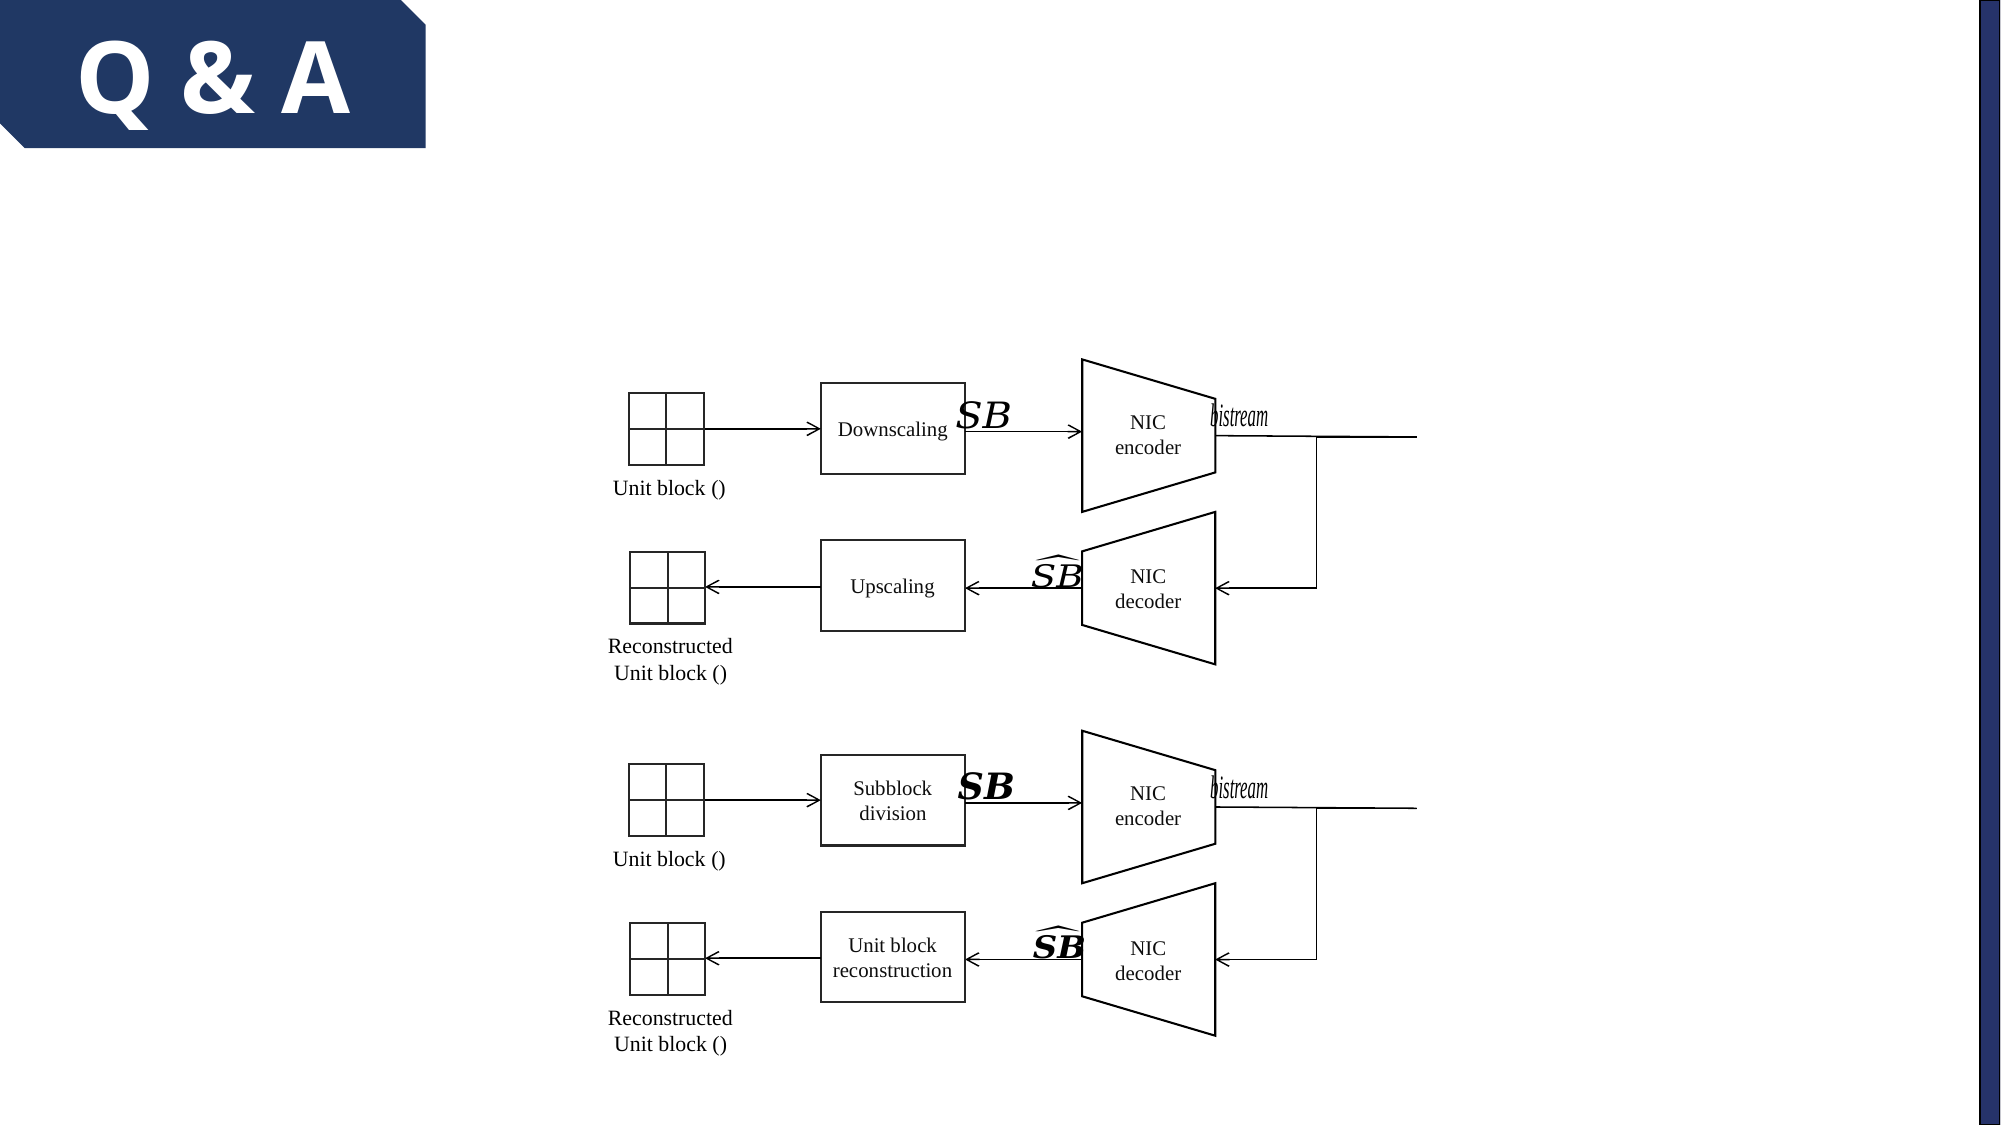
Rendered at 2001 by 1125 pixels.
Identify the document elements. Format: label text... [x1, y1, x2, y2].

text_box NIC encoder [1071, 401, 1225, 466]
text_box [1081, 729, 1217, 772]
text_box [630, 923, 706, 995]
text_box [820, 383, 966, 475]
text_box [628, 764, 704, 837]
text_box [1081, 358, 1217, 401]
text_box NIC decoder [1071, 555, 1225, 621]
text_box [1215, 809, 1417, 960]
text_box [1081, 838, 1215, 885]
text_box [1215, 437, 1417, 589]
text_box [1081, 621, 1217, 666]
text_box [1081, 466, 1215, 514]
text_box NIC encoder [1071, 772, 1225, 838]
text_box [628, 393, 704, 465]
text_box [1081, 882, 1215, 927]
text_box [630, 551, 706, 624]
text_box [816, 540, 970, 632]
text_box [1081, 510, 1215, 555]
text_box NIC decoder [1071, 927, 1225, 992]
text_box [820, 754, 966, 846]
text_box [1081, 992, 1217, 1038]
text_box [816, 911, 970, 1003]
